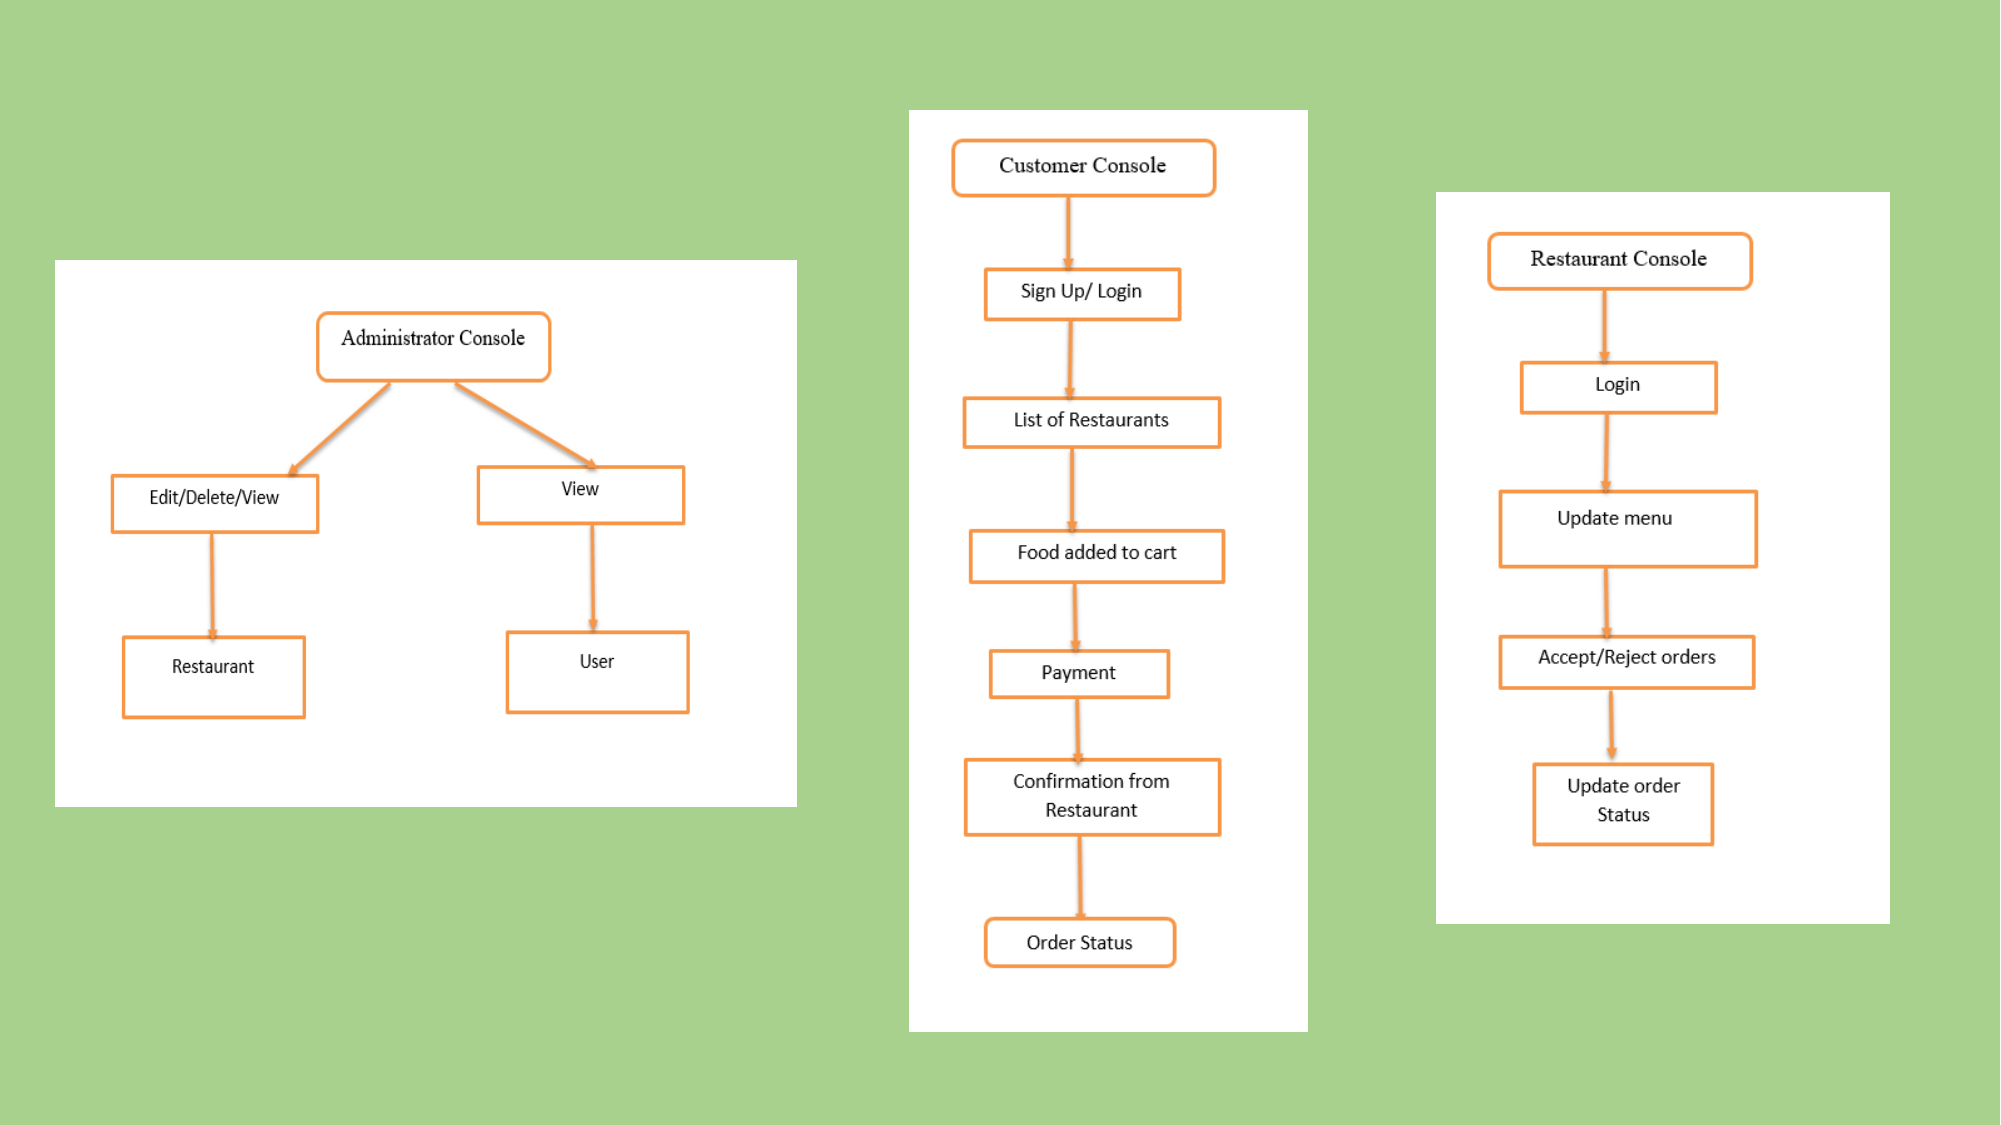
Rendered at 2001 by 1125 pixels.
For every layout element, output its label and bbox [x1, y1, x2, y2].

picture [55, 260, 797, 808]
picture [1436, 192, 1890, 924]
picture [909, 110, 1308, 1032]
